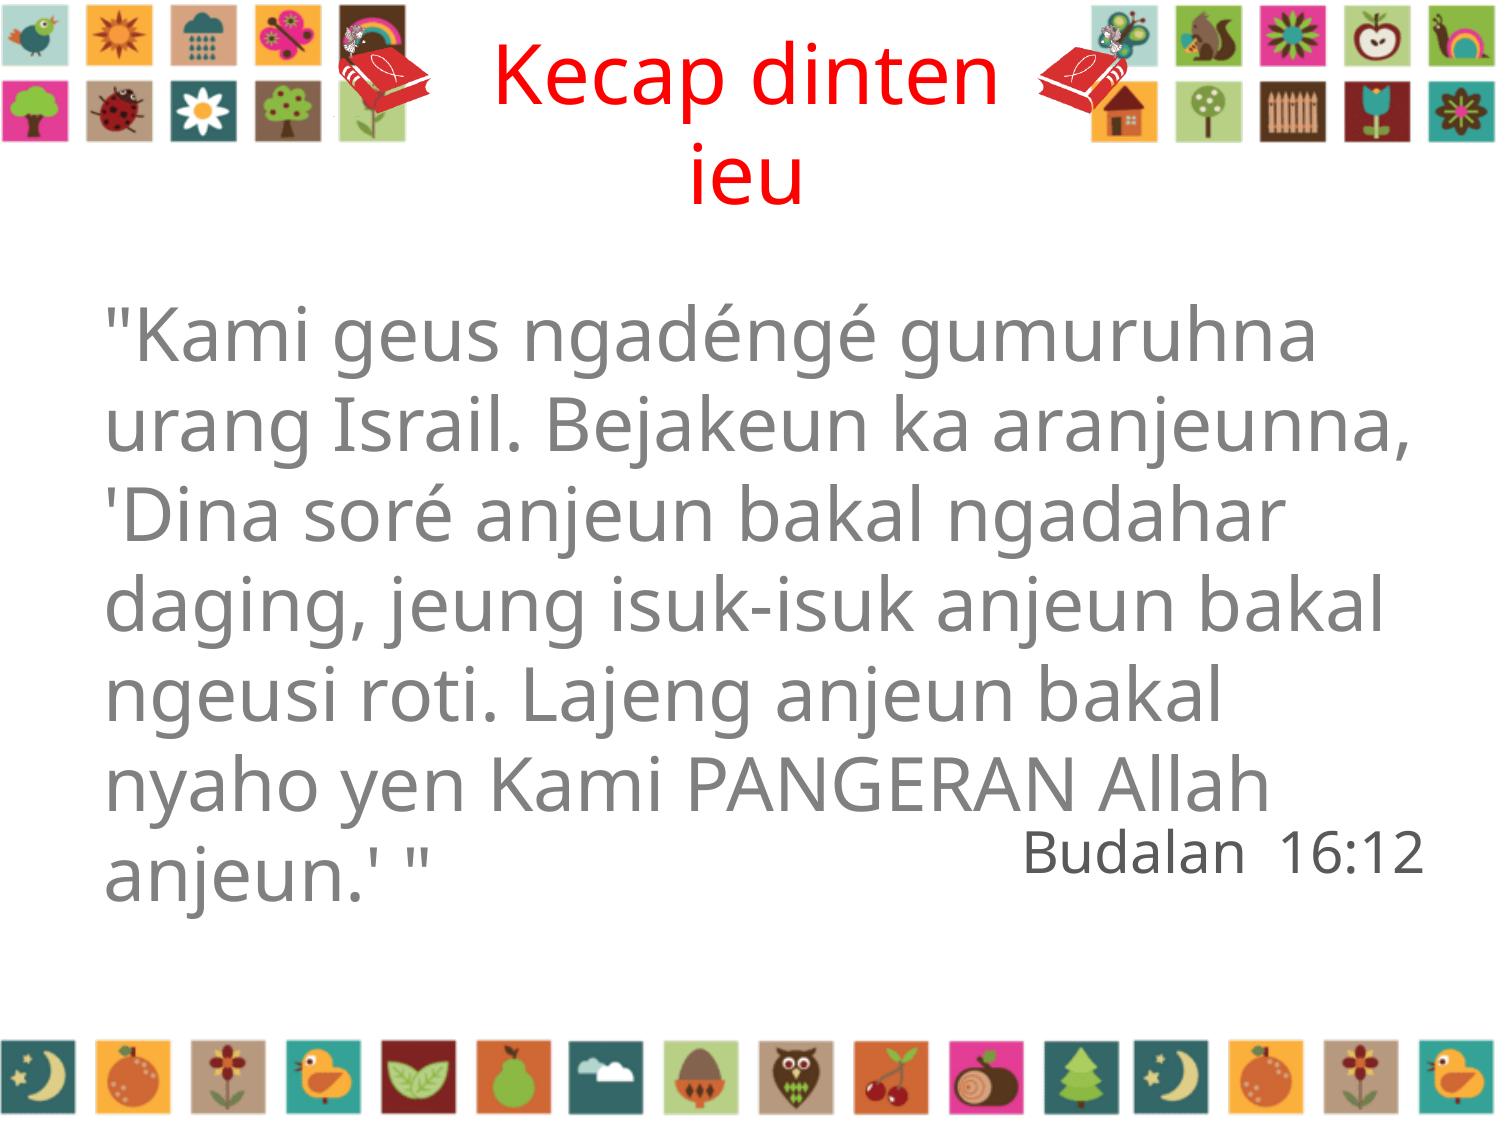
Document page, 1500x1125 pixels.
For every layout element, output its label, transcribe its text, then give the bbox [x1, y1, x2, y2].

picture [1005, 3, 1500, 150]
text_box Kecap dinten ieu [414, 13, 1080, 229]
text_box Budalan 16:12 [808, 807, 1441, 893]
text_box "Kami geus ngadéngé gumuruhna urang Israil. Bejakeun ka aranjeunna, 'Dina soré anjeun bakal ngadahar daging, jeung isuk-isuk anjeun bakal ngeusi roti. Lajeng anjeun bakal nyaho yen Kami PANGERAN Allah anjeun.' " [88, 278, 1436, 924]
picture [0, 3, 463, 150]
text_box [0, 1028, 1500, 1118]
